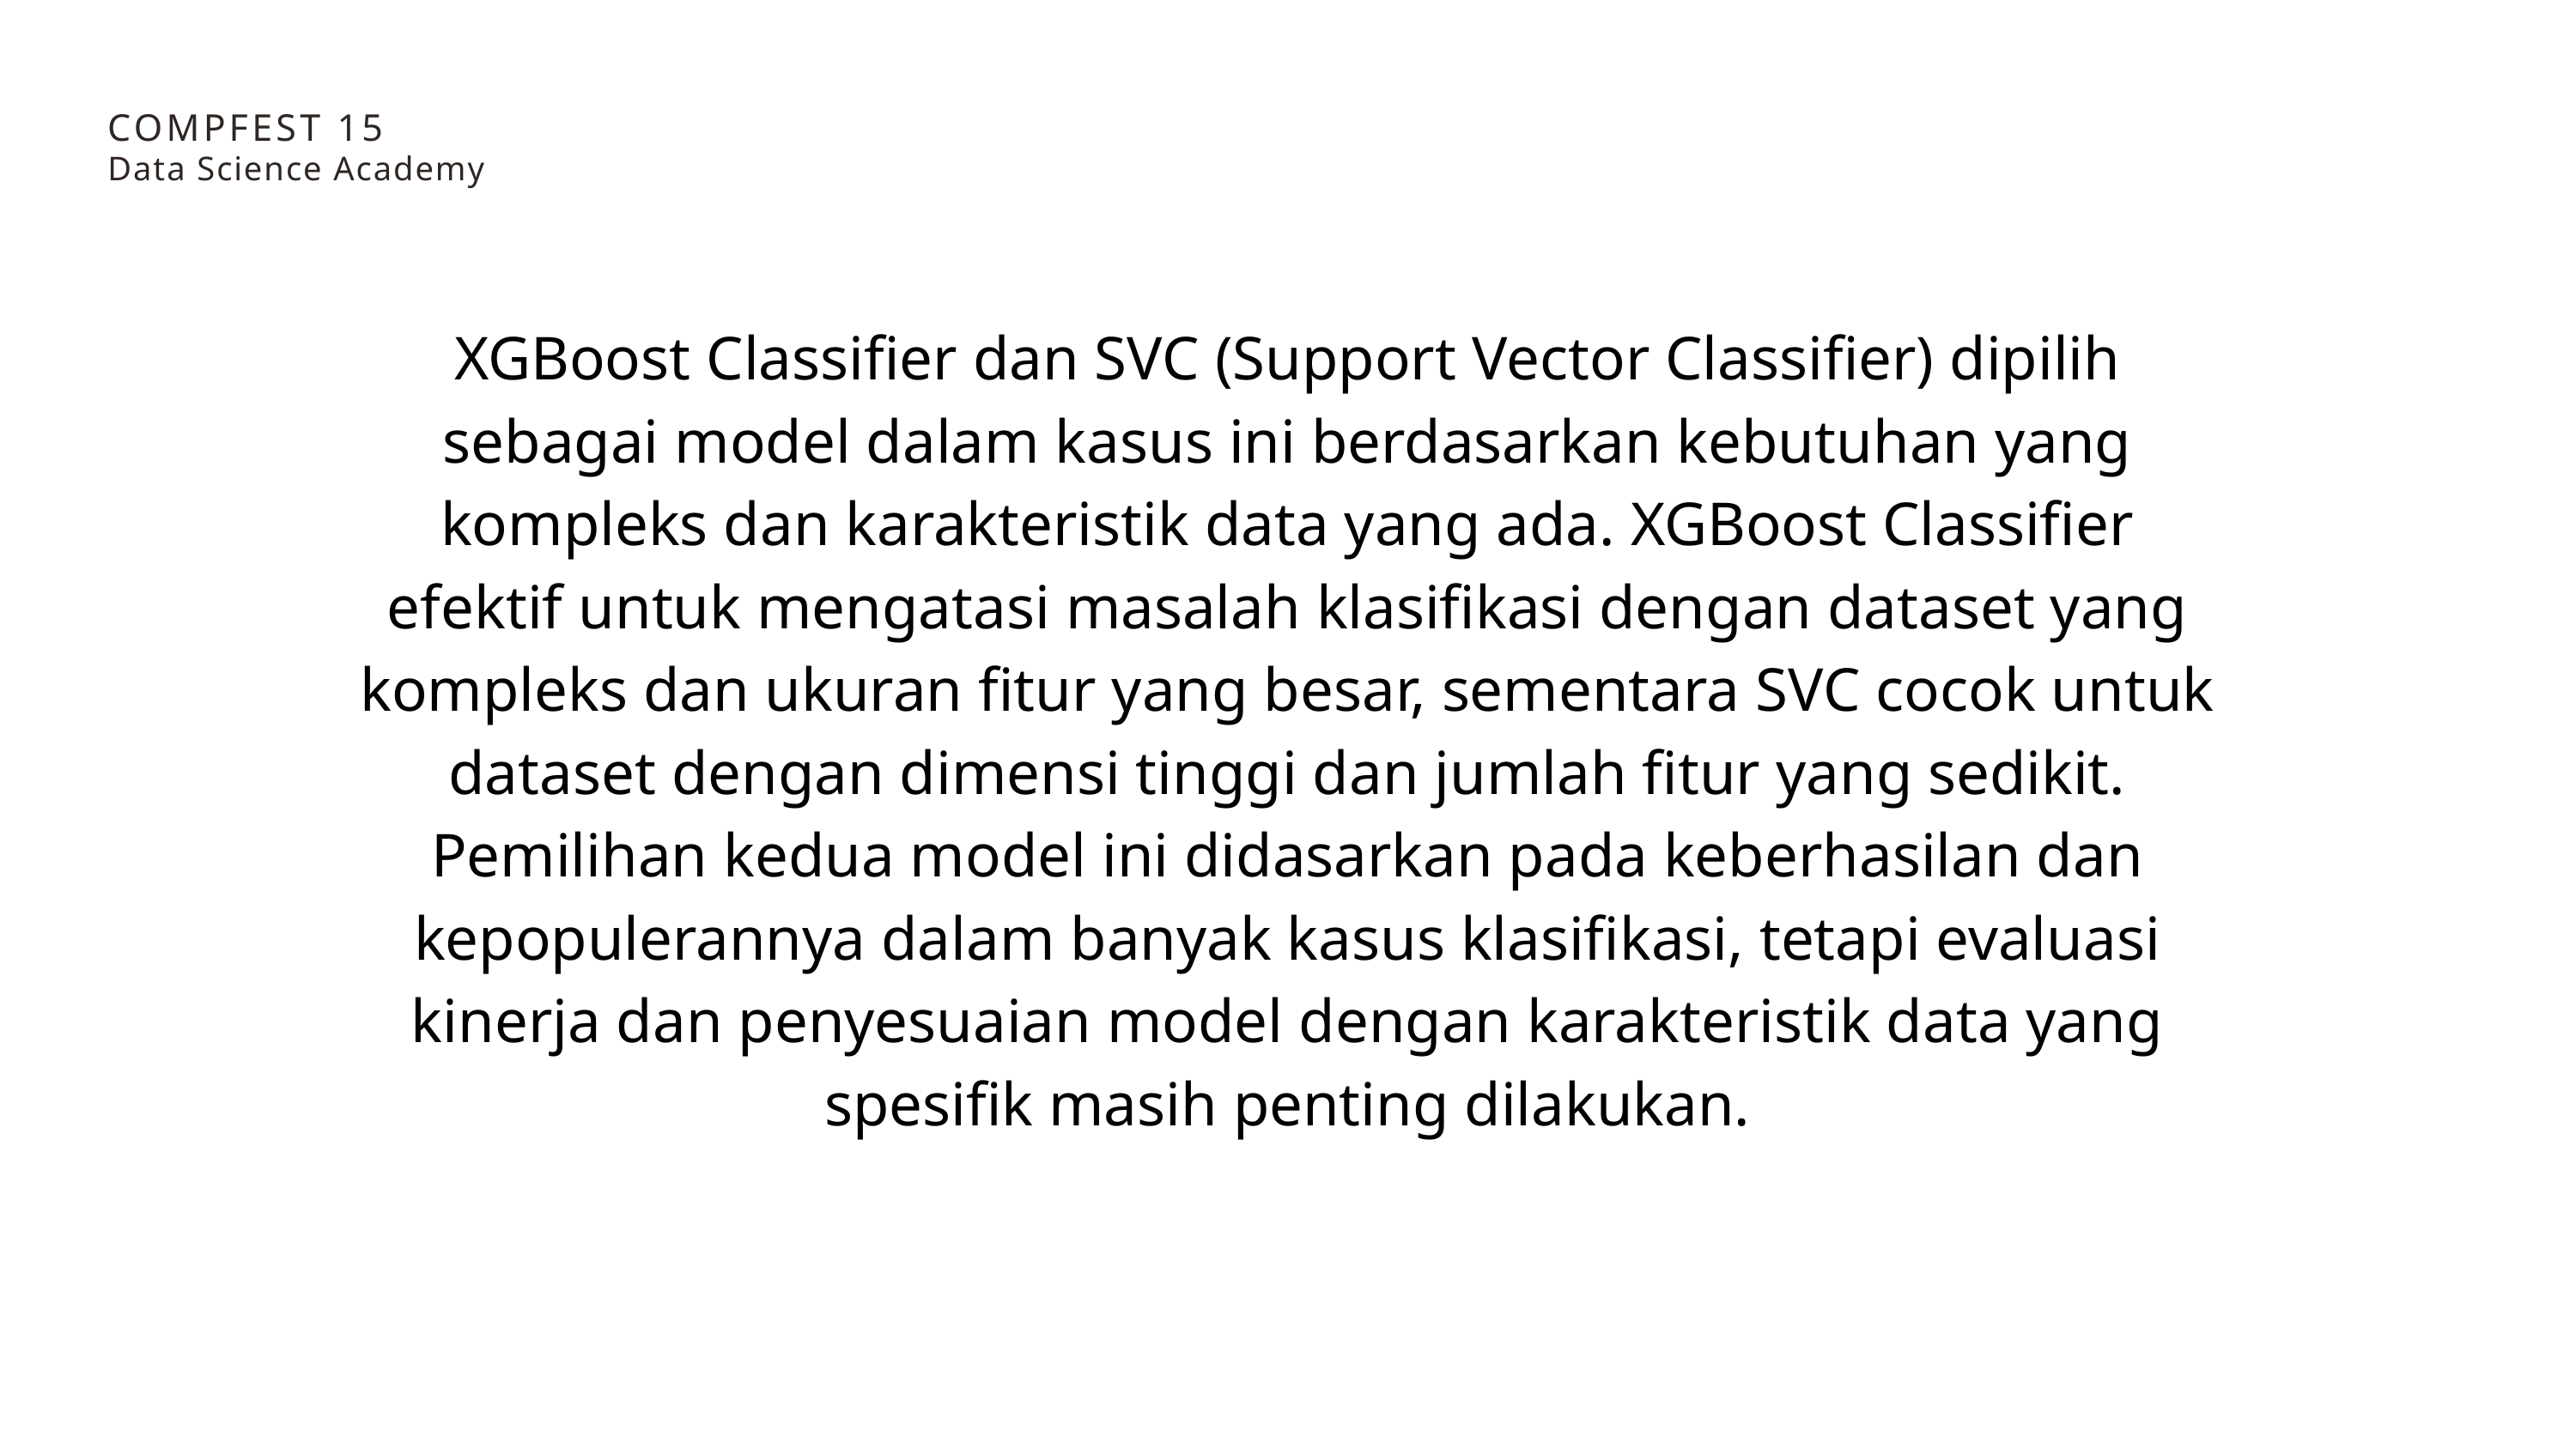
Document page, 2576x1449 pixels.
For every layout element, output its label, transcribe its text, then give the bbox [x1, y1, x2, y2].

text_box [106, 106, 962, 189]
text_box XGBoost Classifier dan SVC (Support Vector Classifier) dipilih sebagai model dalam kasus ini berdasarkan kebutuhan yang kompleks dan karakteristik data yang ada. XGBoost Classifier efektif untuk mengatasi masalah klasifikasi dengan dataset yang kompleks dan ukuran fitur yang besar, sementara SVC cocok untuk dataset dengan dimensi tinggi dan jumlah fitur yang sedikit. Pemilihan kedua model ini didasarkan pada keberhasilan dan kepopulerannya dalam banyak kasus klasifikasi, tetapi evaluasi kinerja dan penyesuaian model dengan karakteristik data yang spesifik masih penting dilakukan. [348, 309, 2228, 1138]
